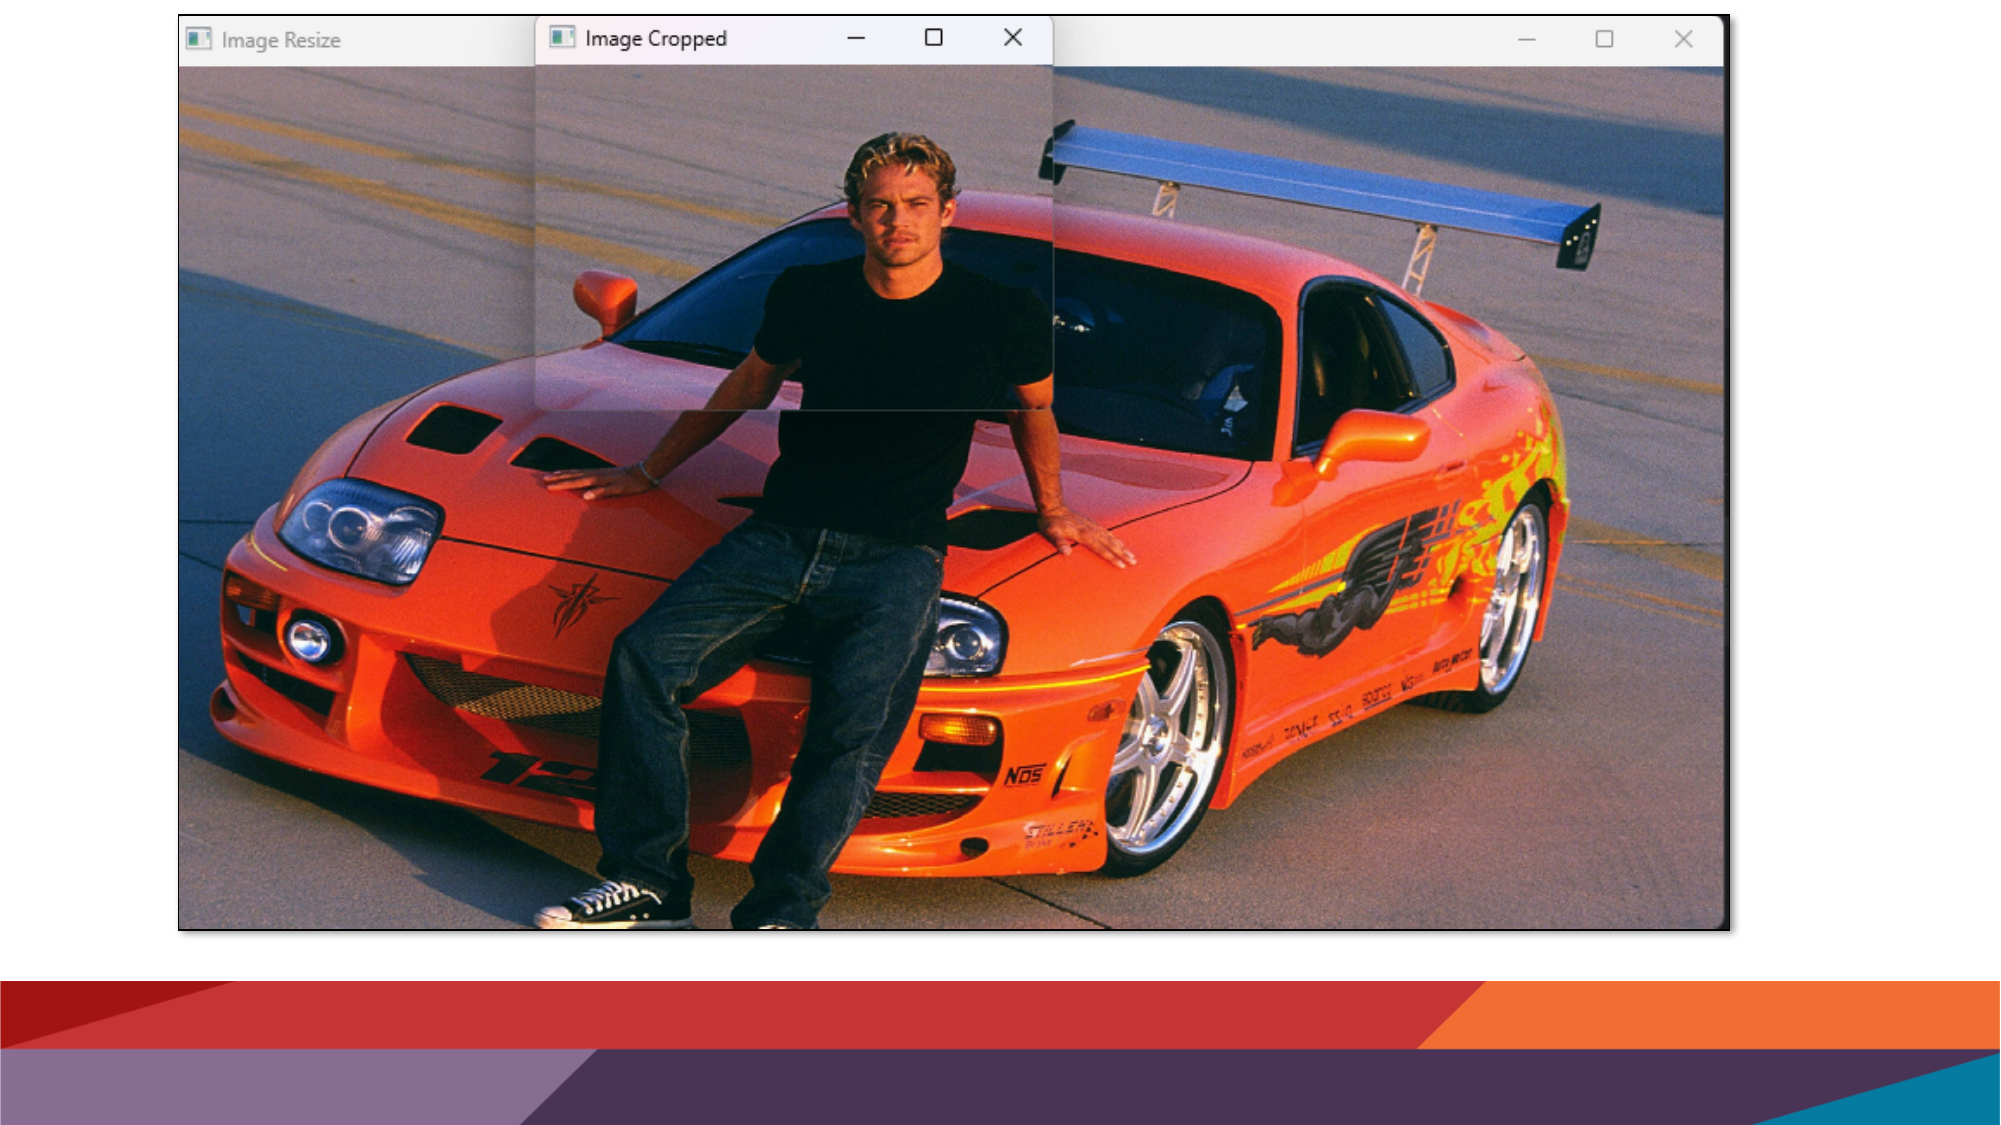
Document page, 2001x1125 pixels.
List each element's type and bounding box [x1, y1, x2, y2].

picture [179, 15, 1729, 930]
picture [0, 981, 2000, 1125]
